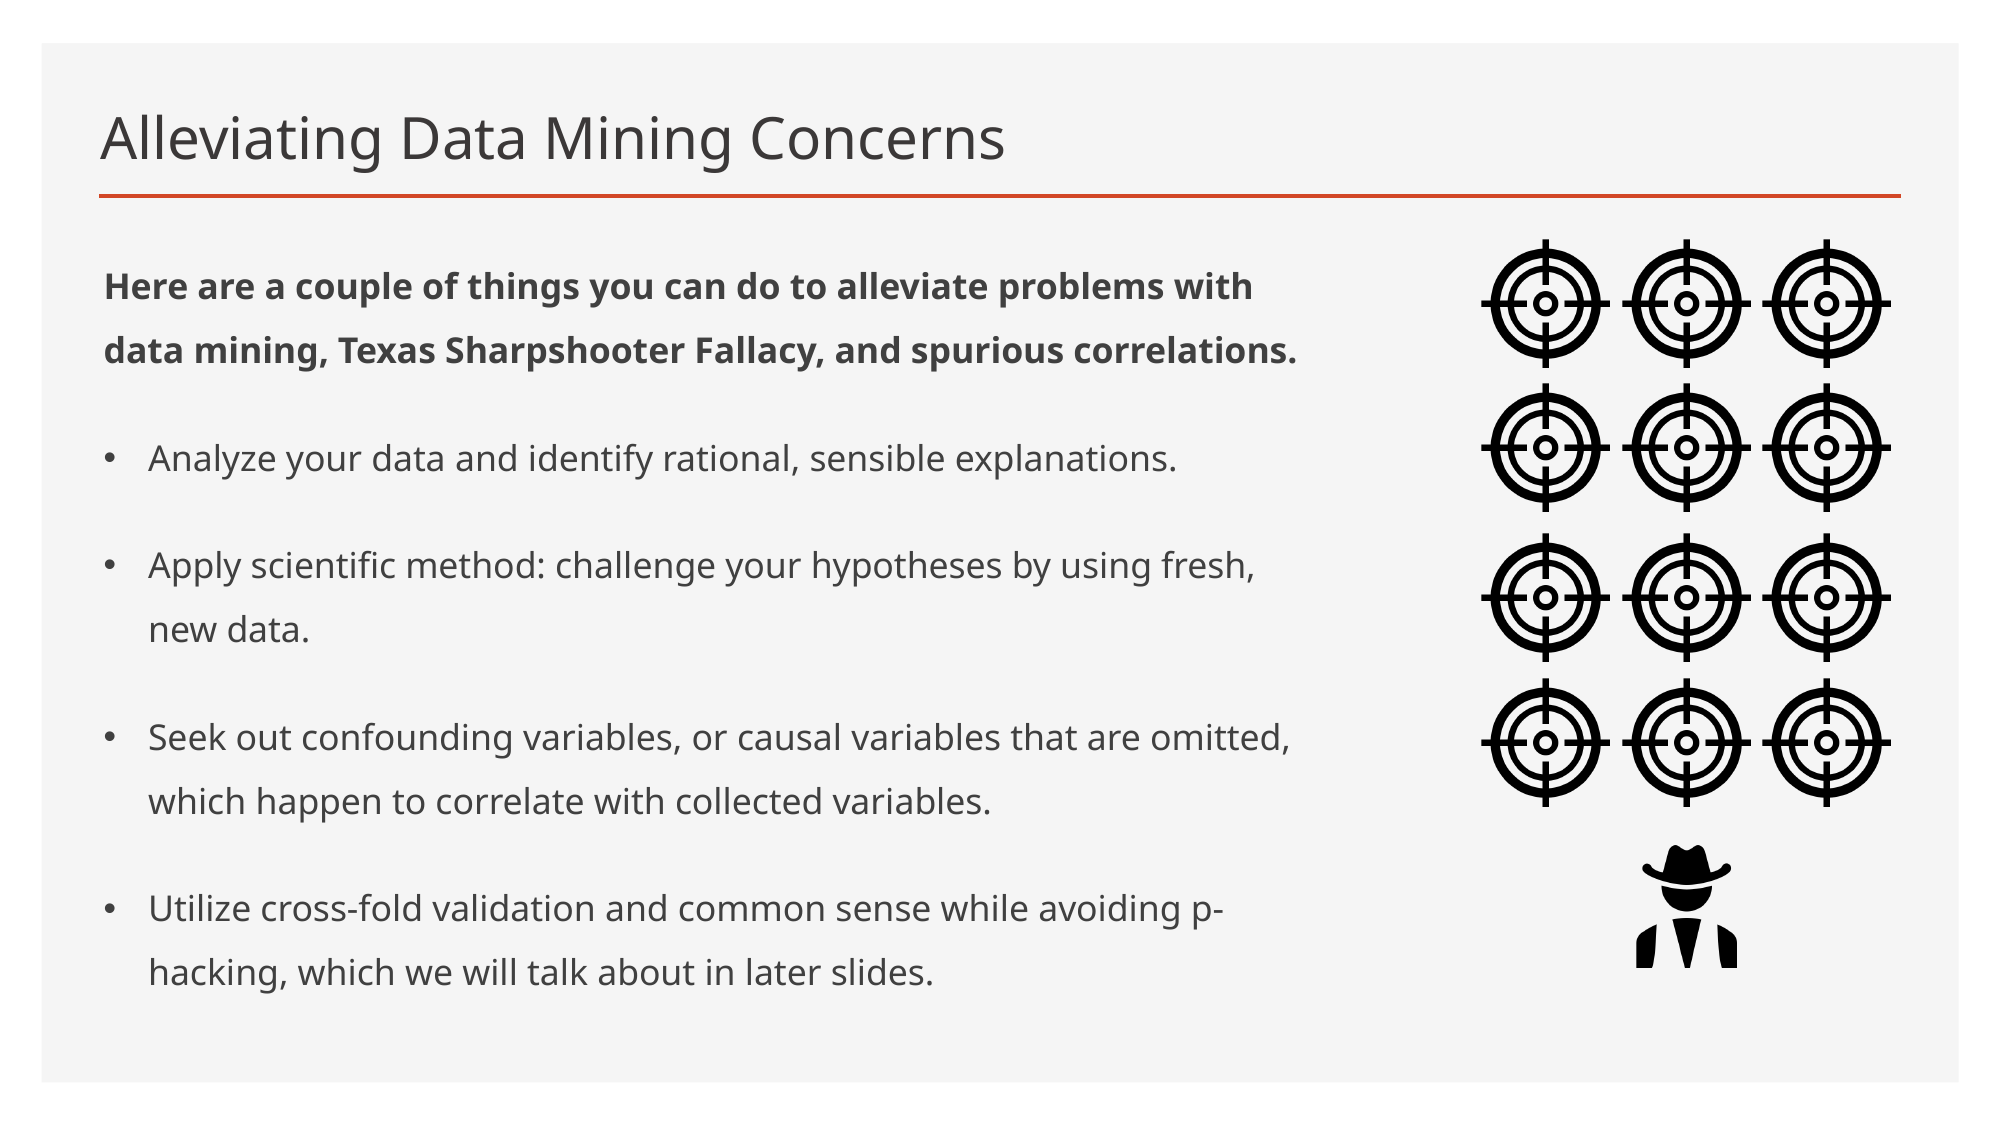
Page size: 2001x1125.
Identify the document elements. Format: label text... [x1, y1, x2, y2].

picture [1610, 839, 1762, 990]
title Alleviating Data Mining Concerns [85, 73, 1214, 179]
list Here are a couple of things you can do to alleviate problems with data mining, Texas Sharpshooter Fallacy, and spurious correlations. Analyze your data and identify rational, sensible explanations. Apply scientific method: challenge your hypotheses by using fresh, new data. Seek out confounding variables, or causal variables that are omitted, which happen to correlate with collected variables. Utilize cross-fold validation and common sense while avoiding p-hacking, which we will talk about in later slides. [88, 235, 1318, 1027]
picture [1470, 228, 1902, 818]
